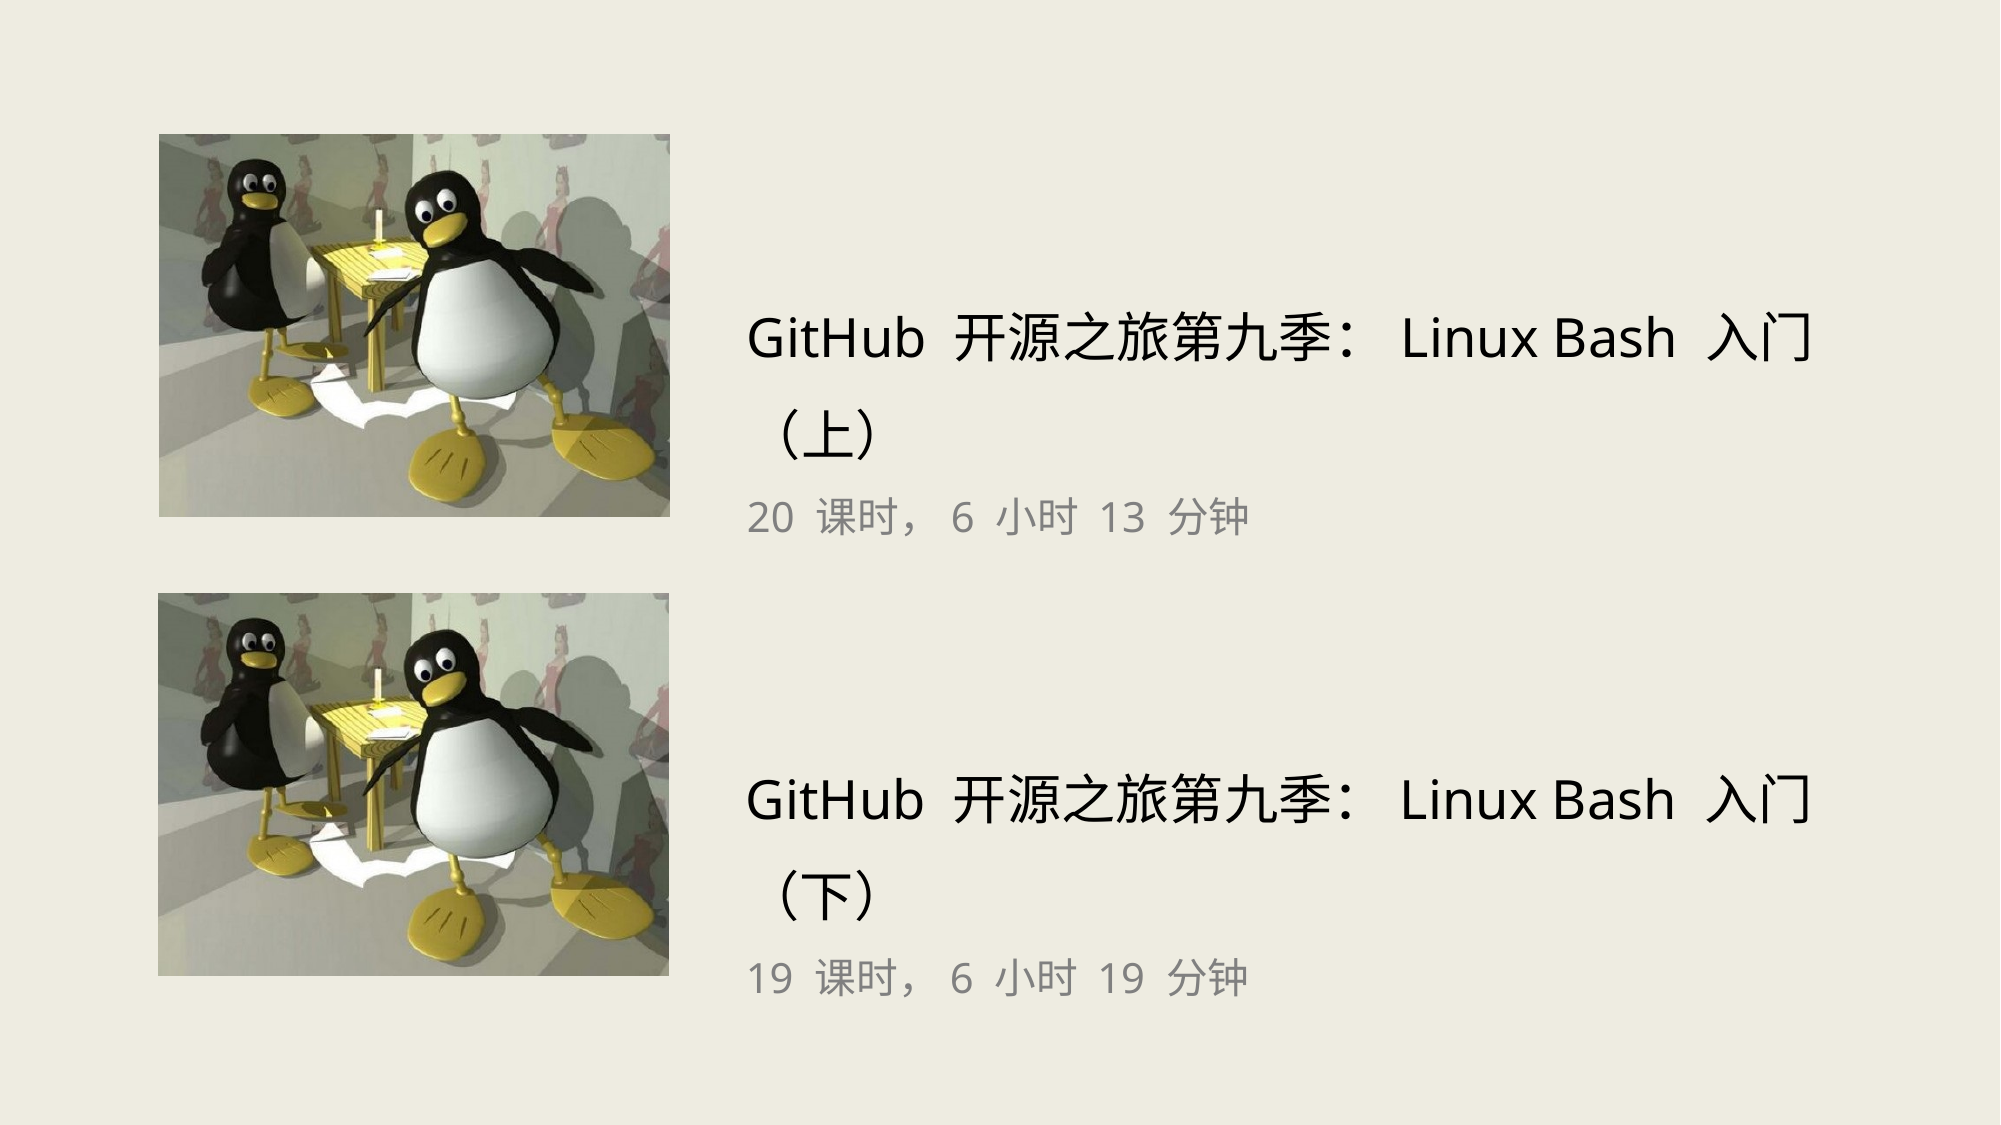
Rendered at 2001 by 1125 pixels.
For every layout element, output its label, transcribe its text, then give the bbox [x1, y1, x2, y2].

picture [159, 134, 670, 517]
text_box GitHub 开源之旅第九季：Linux Bash 入门（下） 19 课时，6 小时 19 分钟 [731, 620, 1981, 1010]
text_box GitHub 开源之旅第九季：Linux Bash 入门（上） 20 课时，6 小时 13 分钟 [732, 158, 1969, 549]
picture [158, 593, 669, 977]
